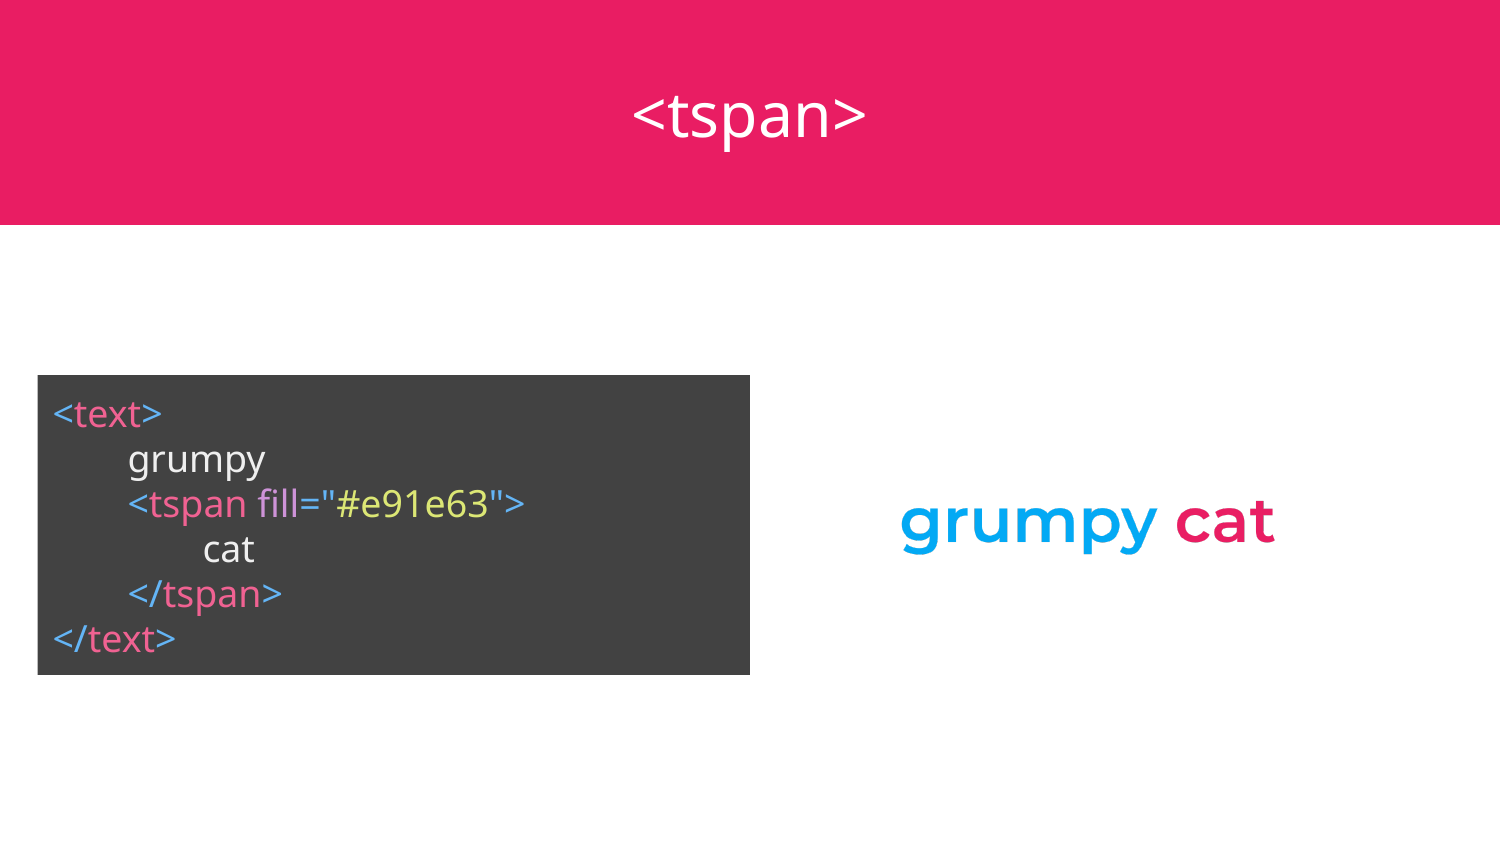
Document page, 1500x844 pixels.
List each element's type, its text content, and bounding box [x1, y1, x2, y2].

list <text> grumpy <tspan fill="#e91e63"> cat </tspan> </text> [37, 375, 750, 675]
title <tspan> [37, 37, 1463, 188]
picture [824, 262, 1351, 788]
